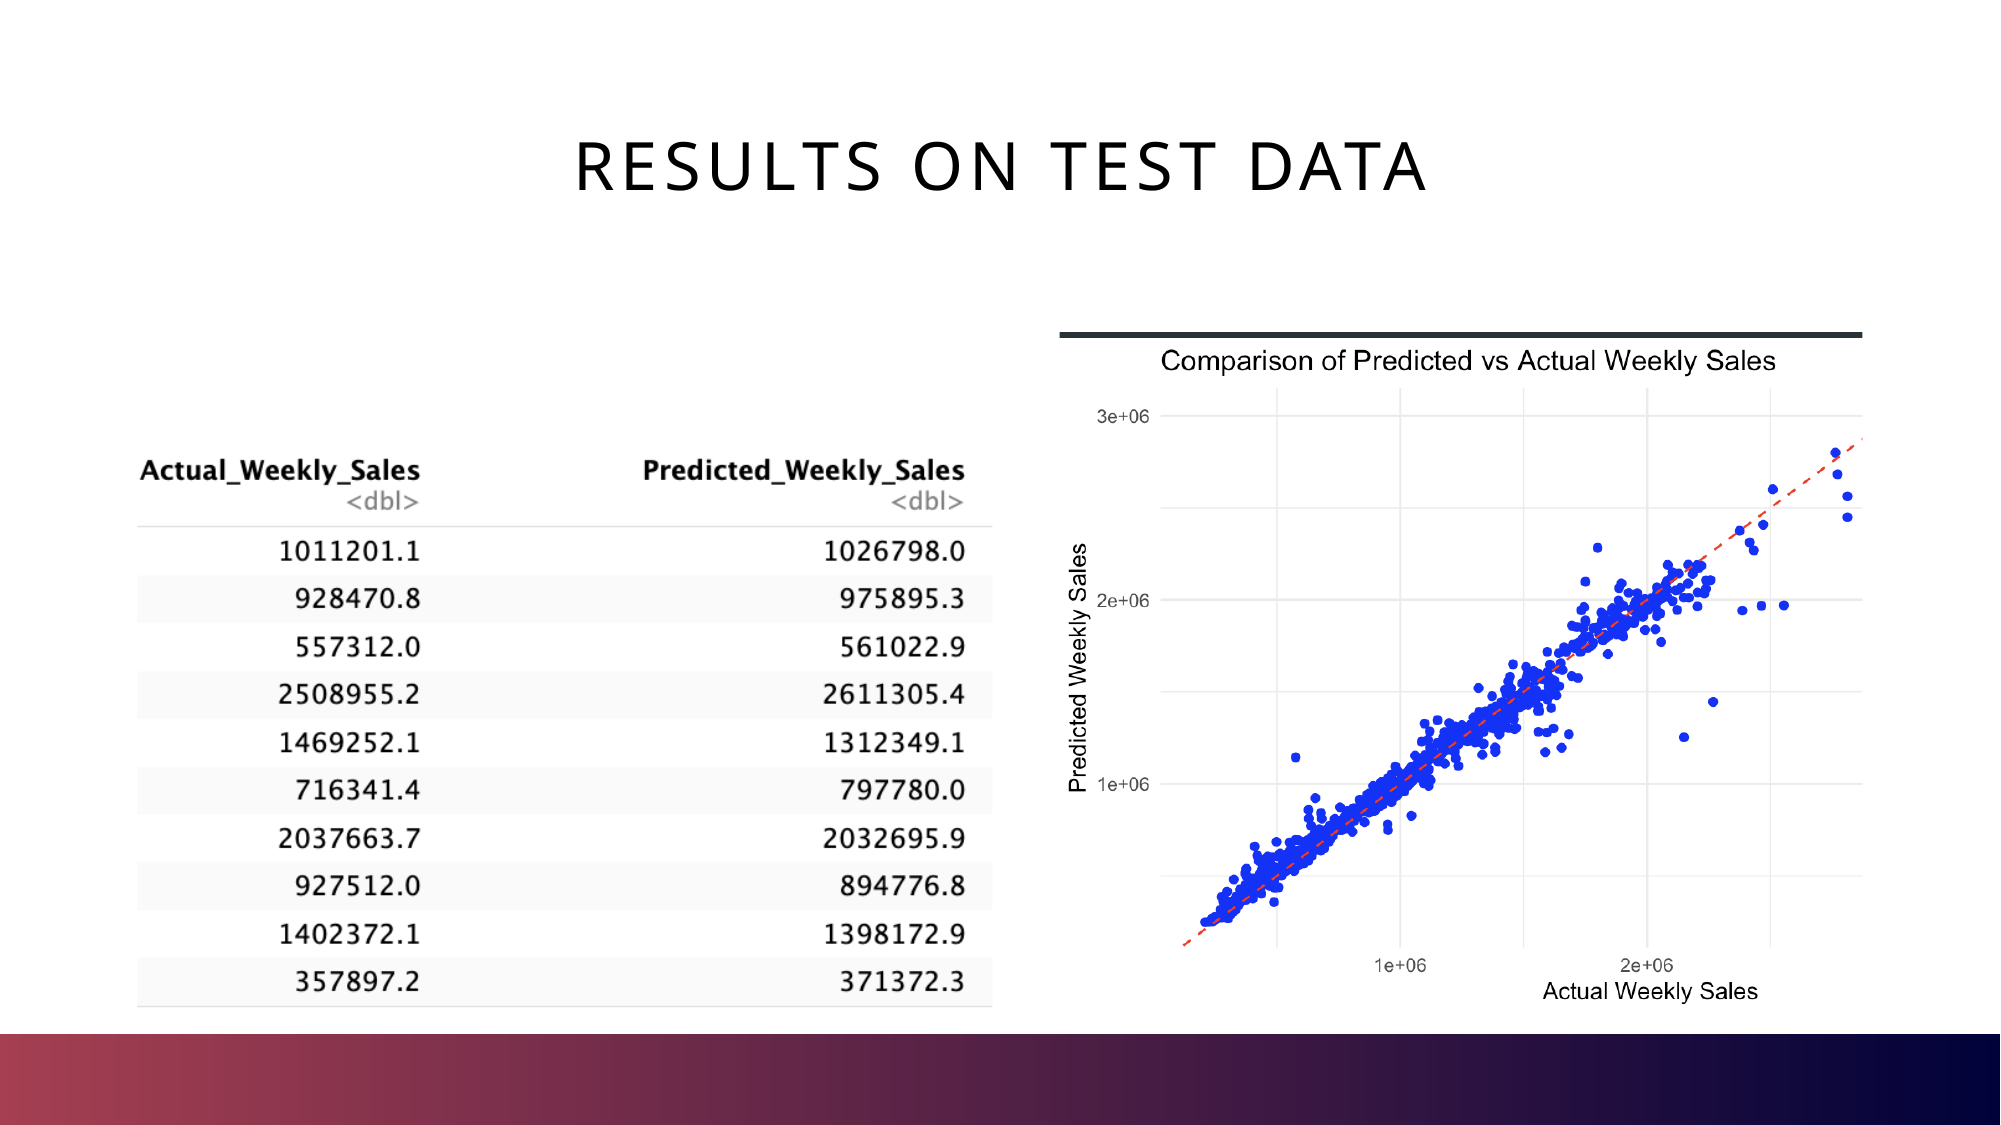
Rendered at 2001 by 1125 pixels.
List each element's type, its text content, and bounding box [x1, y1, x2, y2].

text_box RESULTS ON TEST DATA [137, 60, 1863, 278]
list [136, 331, 993, 1012]
picture [1059, 331, 1863, 1012]
